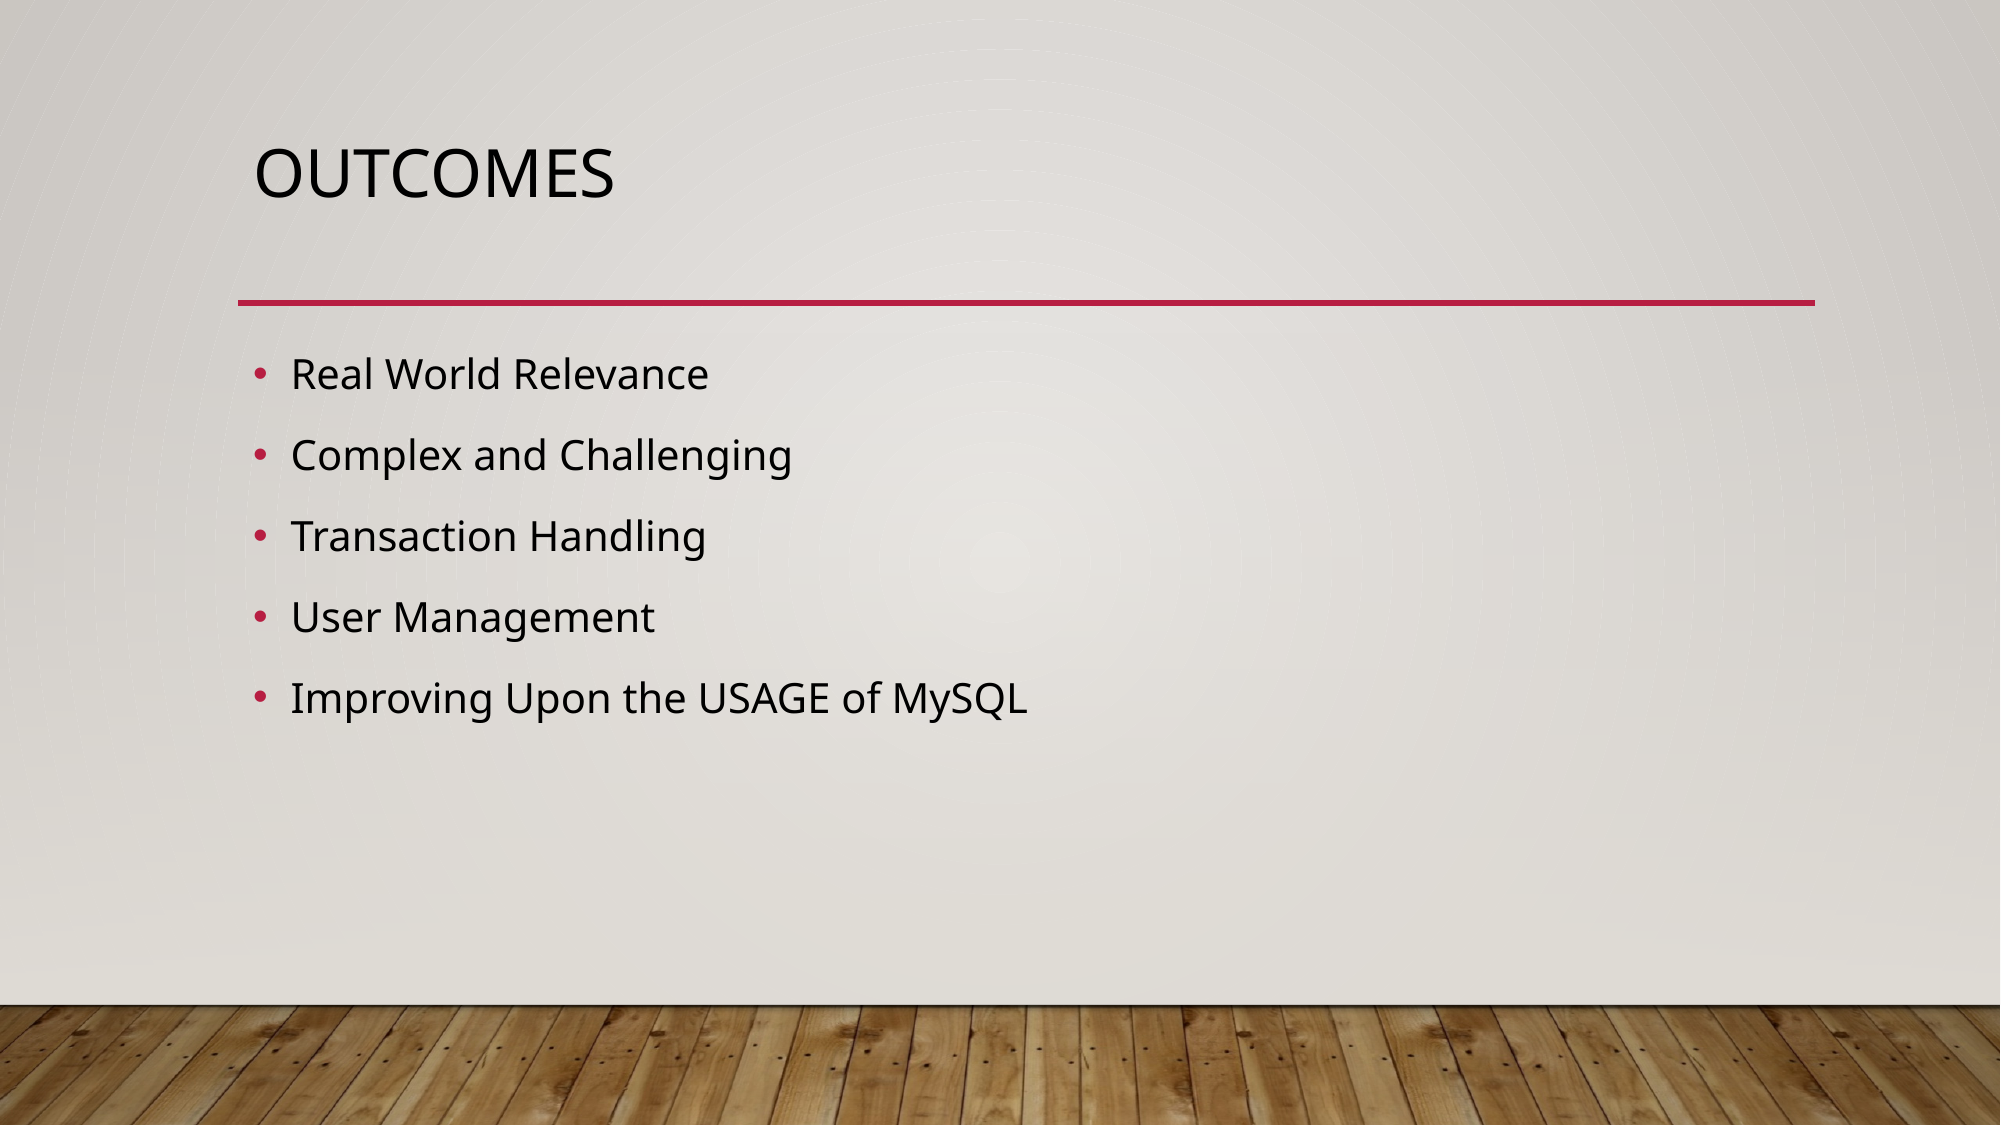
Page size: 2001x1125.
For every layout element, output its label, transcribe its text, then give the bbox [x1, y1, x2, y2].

title OUTCOMES [238, 131, 1814, 305]
picture [0, 1005, 2000, 1125]
list Real World Relevance Complex and Challenging Transaction Handling User Management Improving Upon the USAGE of MySQL [238, 330, 1814, 897]
